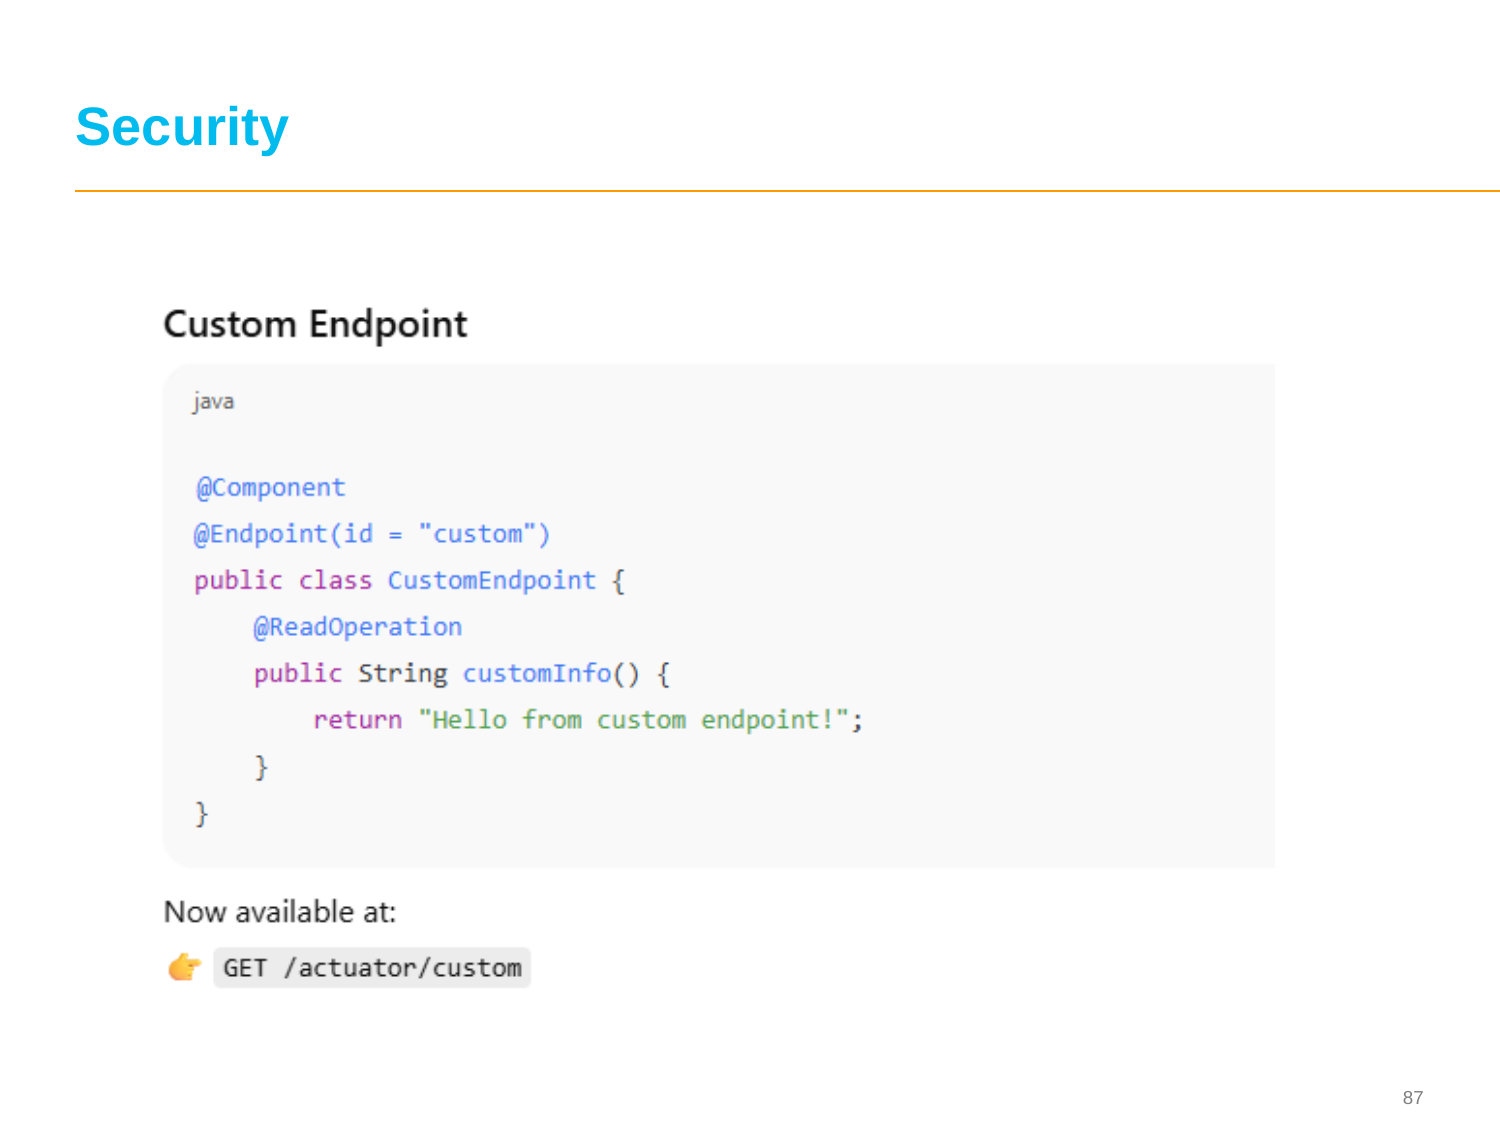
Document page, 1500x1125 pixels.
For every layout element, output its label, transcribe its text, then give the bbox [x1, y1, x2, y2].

title Security [75, 27, 1422, 157]
picture [149, 287, 1276, 1005]
